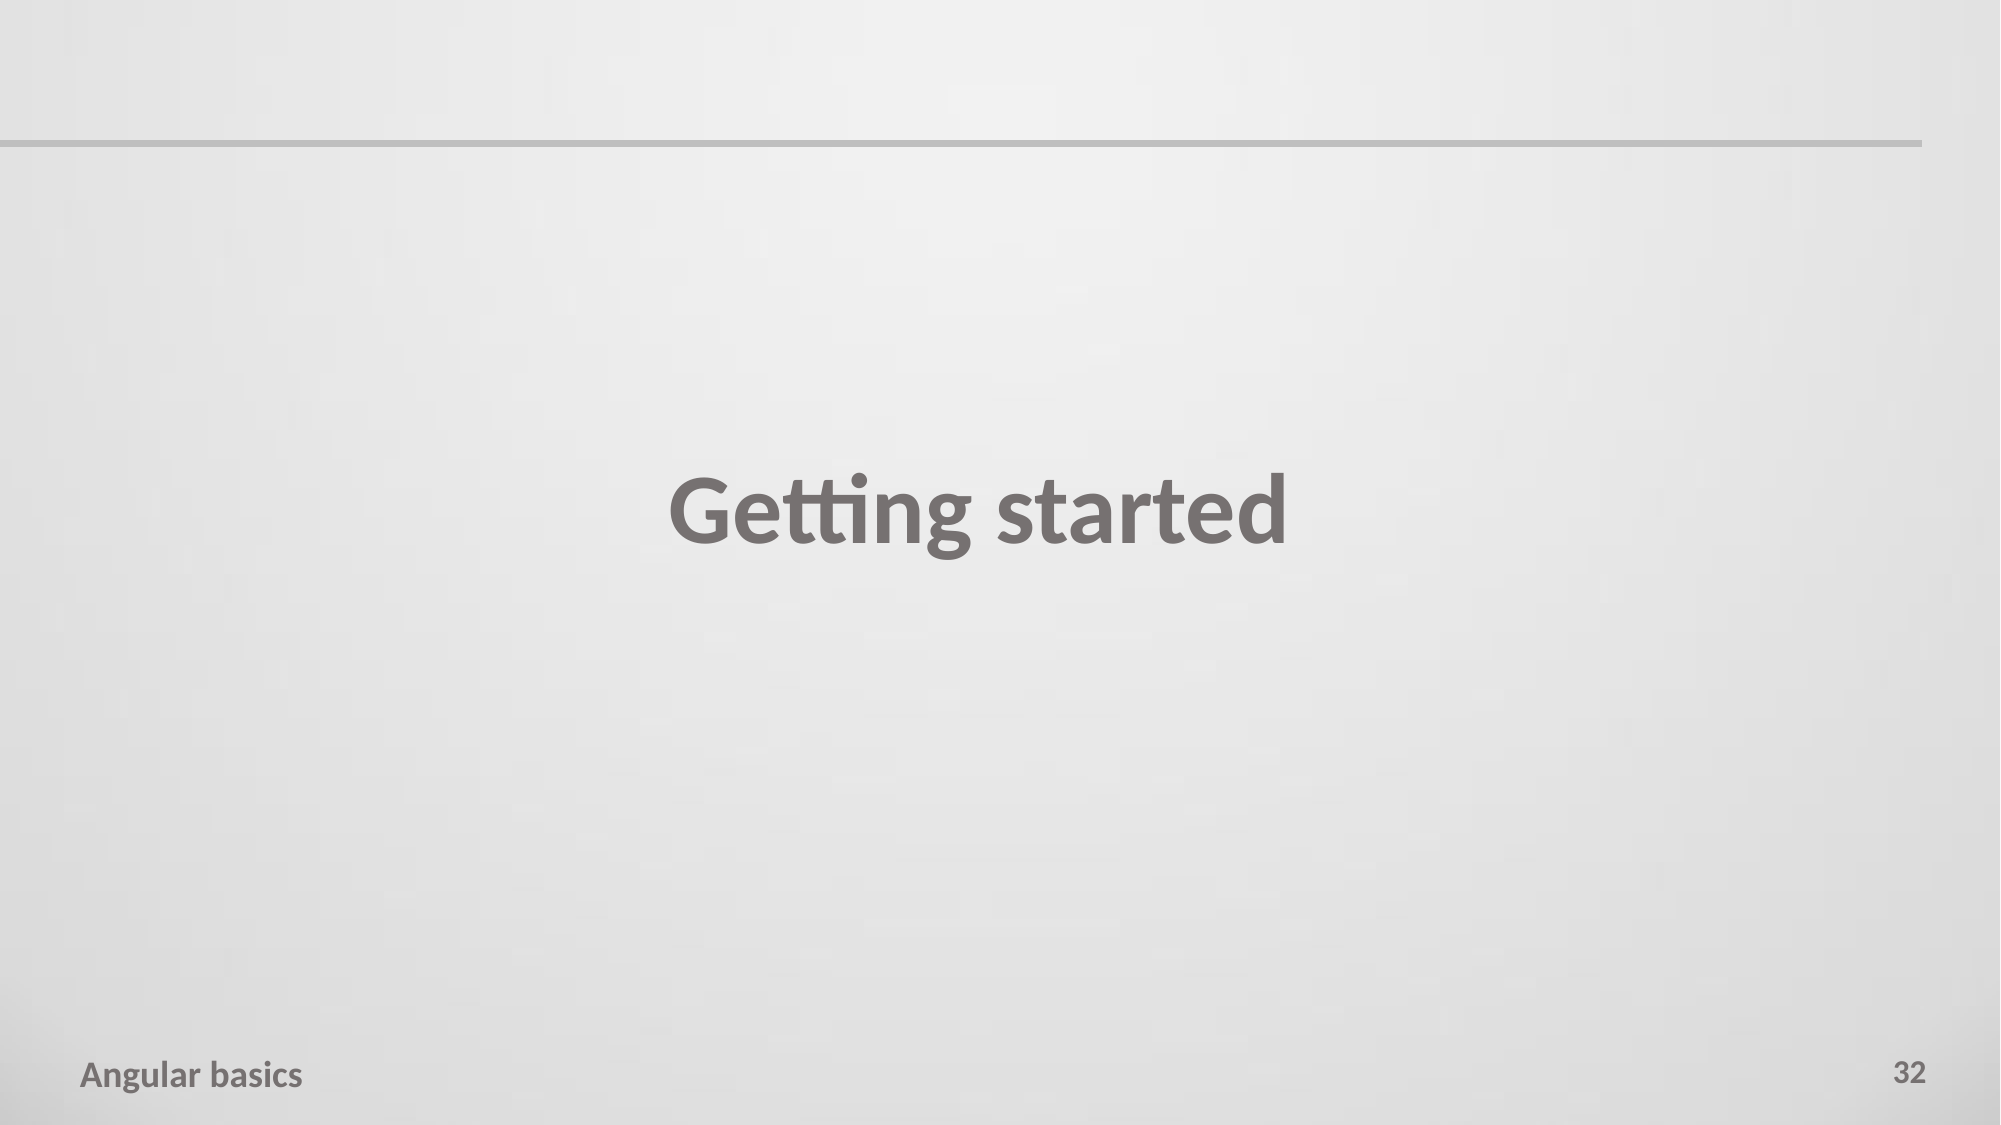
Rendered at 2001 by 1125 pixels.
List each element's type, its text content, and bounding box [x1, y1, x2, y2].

text_box Getting started [653, 436, 1306, 571]
picture [0, 0, 2001, 1125]
slide_number 32 [1412, 1038, 1942, 1103]
footer Angular basics [65, 1042, 1338, 1103]
